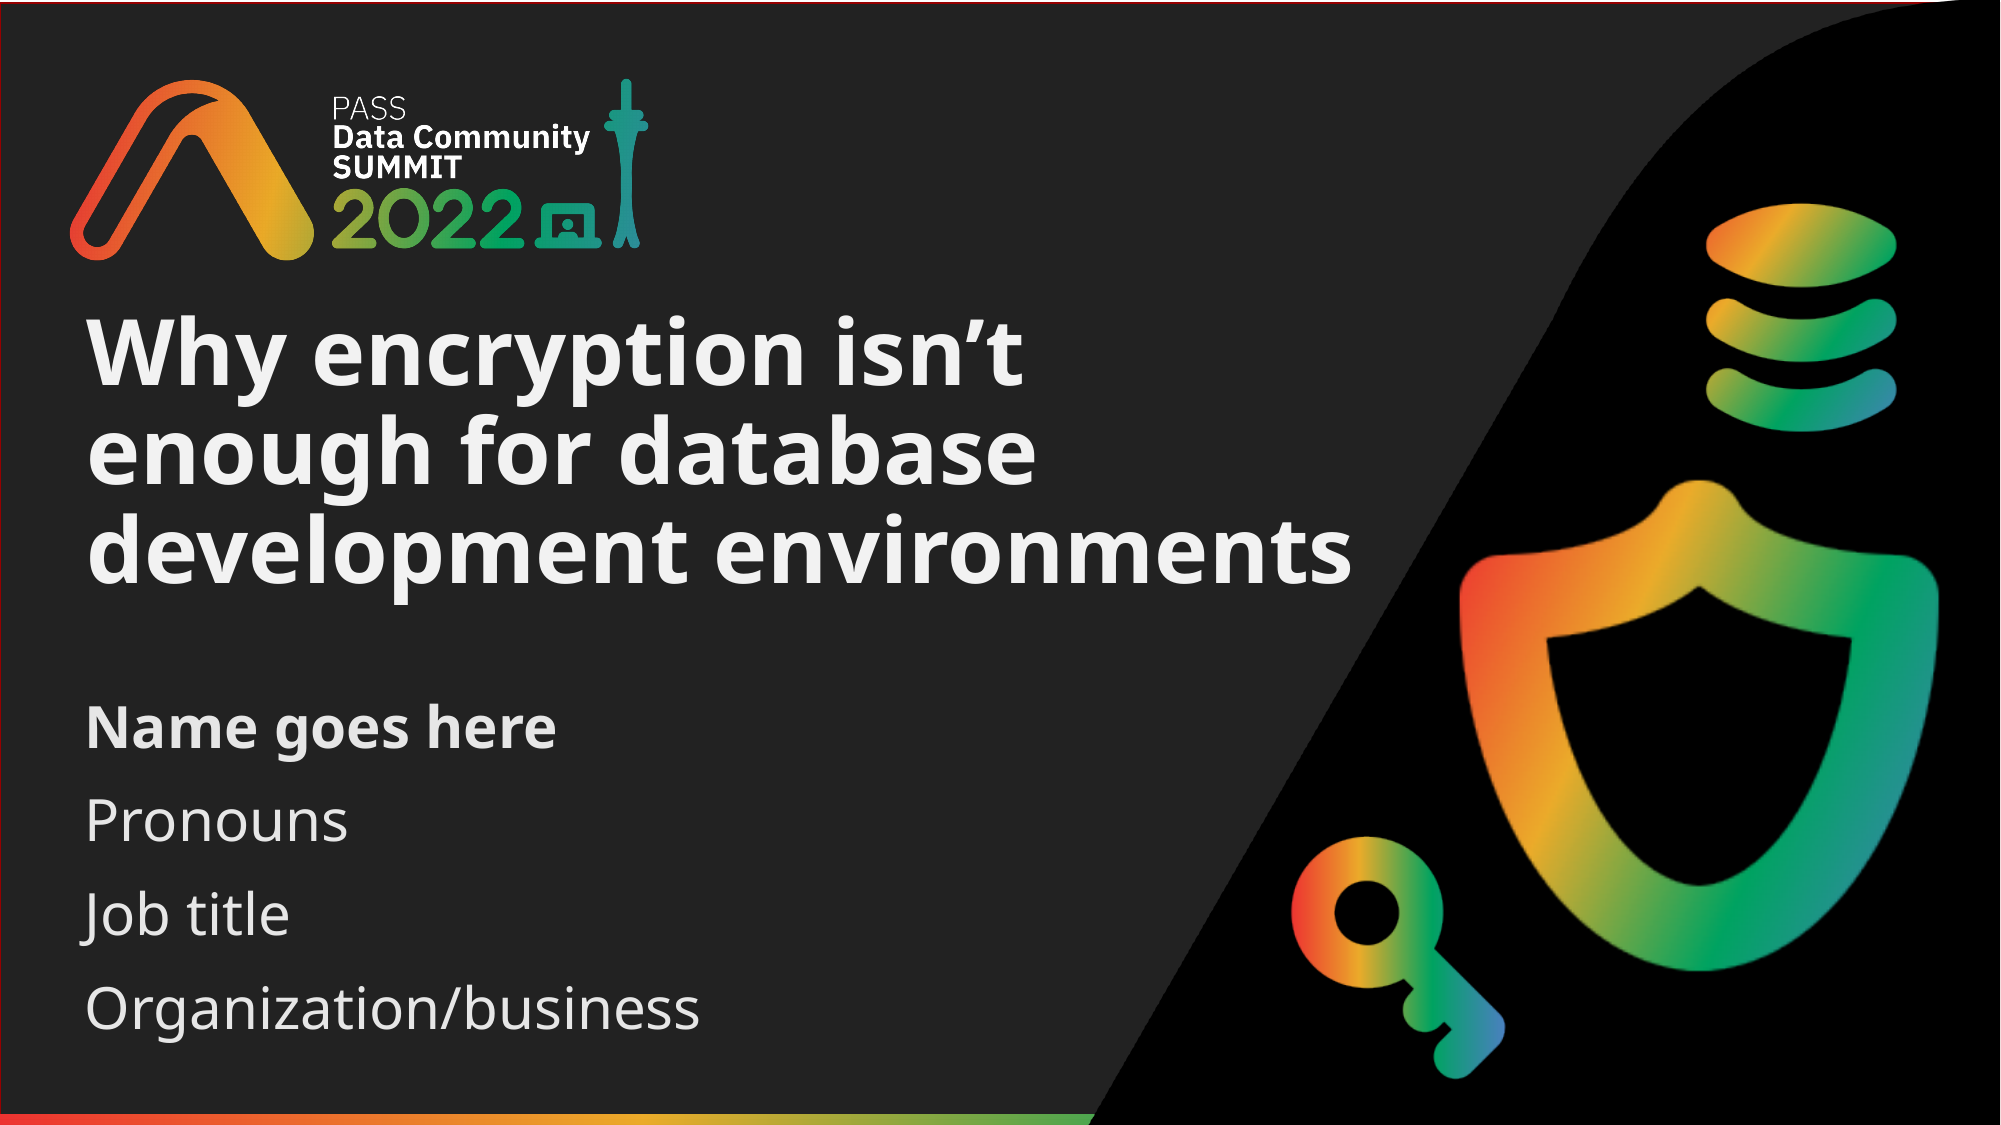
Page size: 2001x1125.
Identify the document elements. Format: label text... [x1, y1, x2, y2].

list Job title [69, 866, 1073, 958]
picture [69, 78, 649, 261]
list Pronouns [69, 773, 1073, 864]
picture [1266, 470, 1956, 1083]
picture [0, 1114, 1095, 1125]
title Why encryption isn’t enough for database development environments [71, 298, 1405, 430]
picture [1674, 192, 1929, 448]
list Organization/business [69, 960, 1073, 1052]
list Name goes here [69, 679, 1073, 771]
